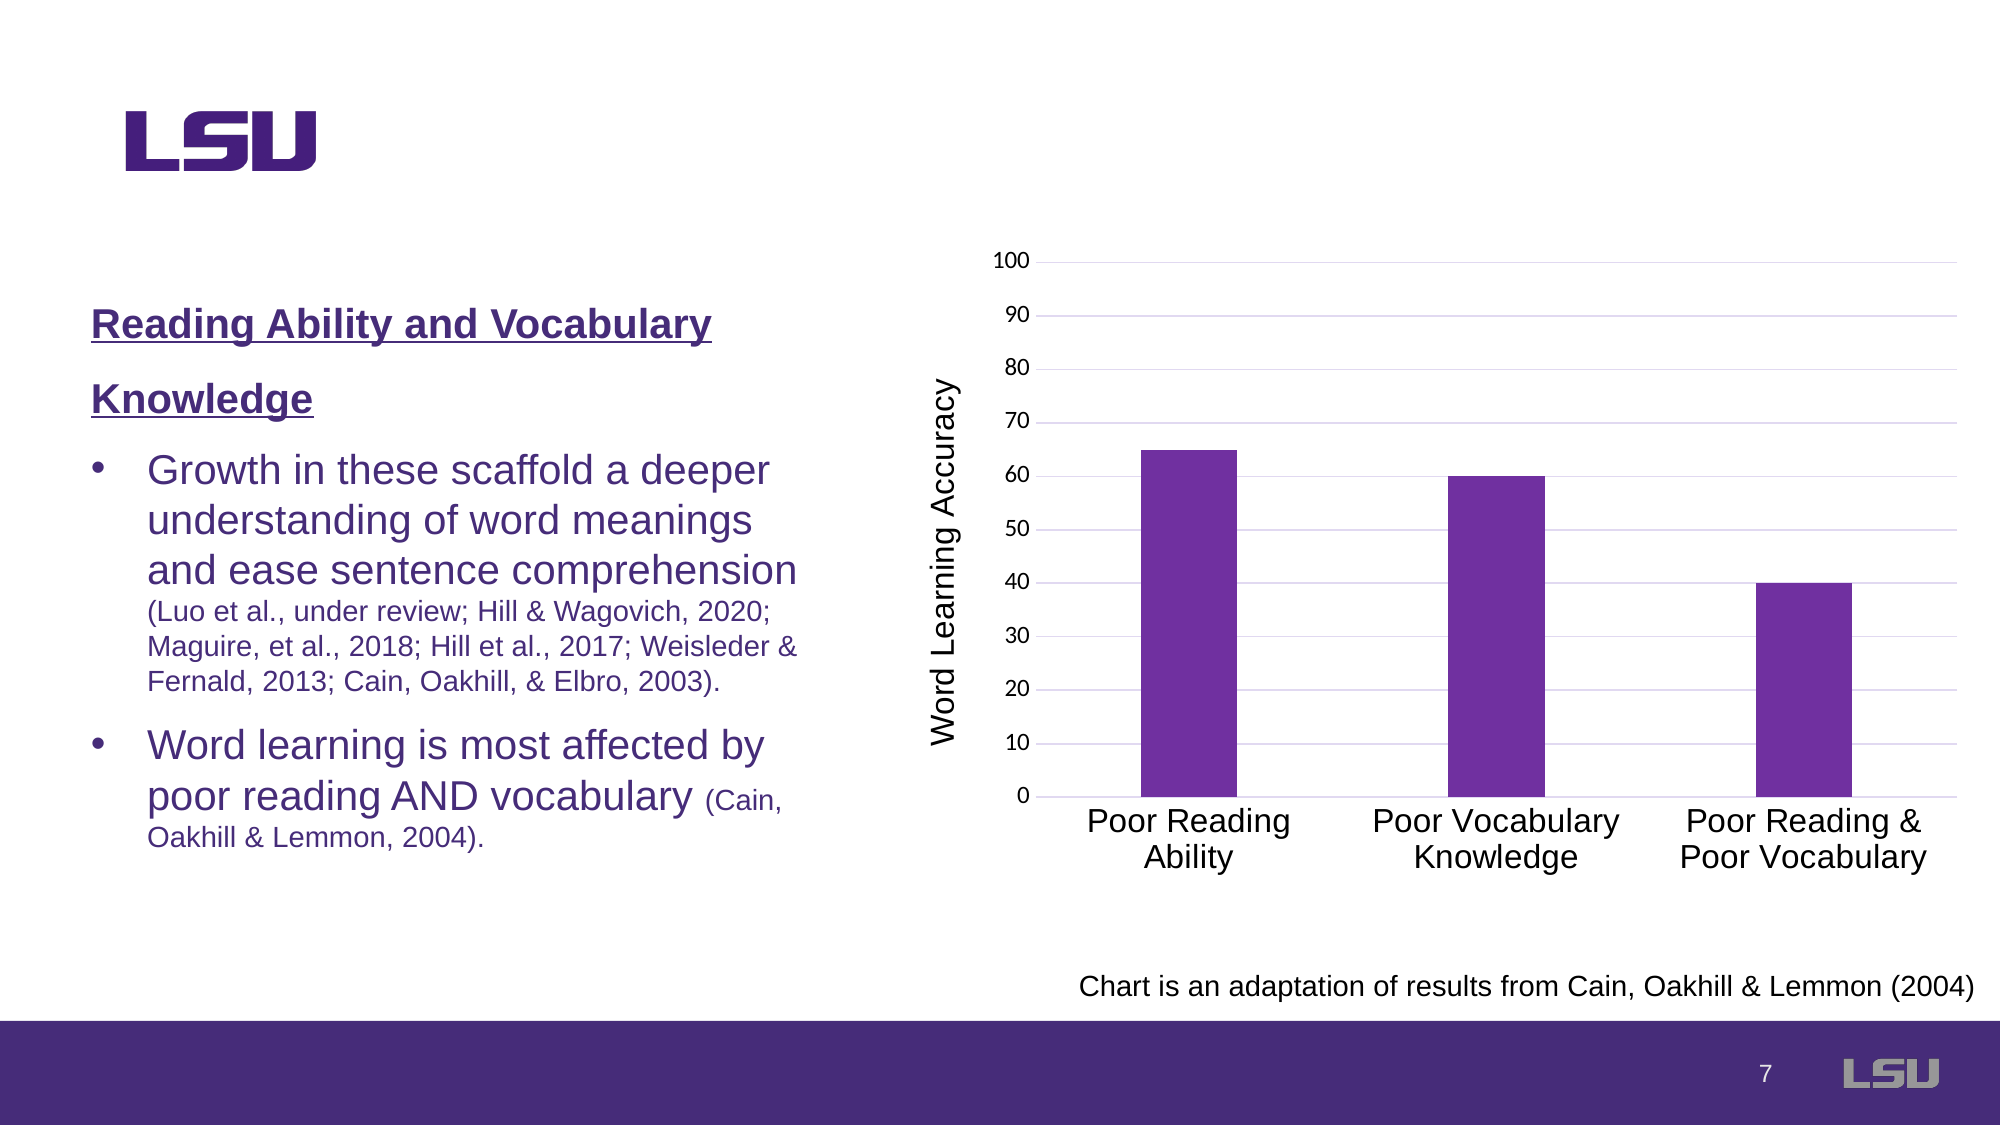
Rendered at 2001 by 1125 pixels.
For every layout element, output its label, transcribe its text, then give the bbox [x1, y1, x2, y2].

picture [1839, 1054, 1943, 1092]
picture [117, 102, 324, 179]
slide_number 7 [1337, 1042, 1788, 1103]
text_box Chart is an adaptation of results from Cain, Oakhill & Lemmon (2004) [1064, 960, 2000, 1011]
list Reading Ability and Vocabulary Knowledge Growth in these scaffold a deeper understanding of word meanings and ease sentence comprehension (Luo et al., under review; Hill & Wagovich, 2020; Maguire, et al., 2018; Hill et al., 2017; Weisleder & Fernald, 2013; Cain, Oakhill, & Elbro, 2003). Word learning is most affected by poor reading AND vocabulary (Cain, Oakhill & Lemmon, 2004). [76, 357, 838, 768]
chart [887, 236, 1980, 889]
